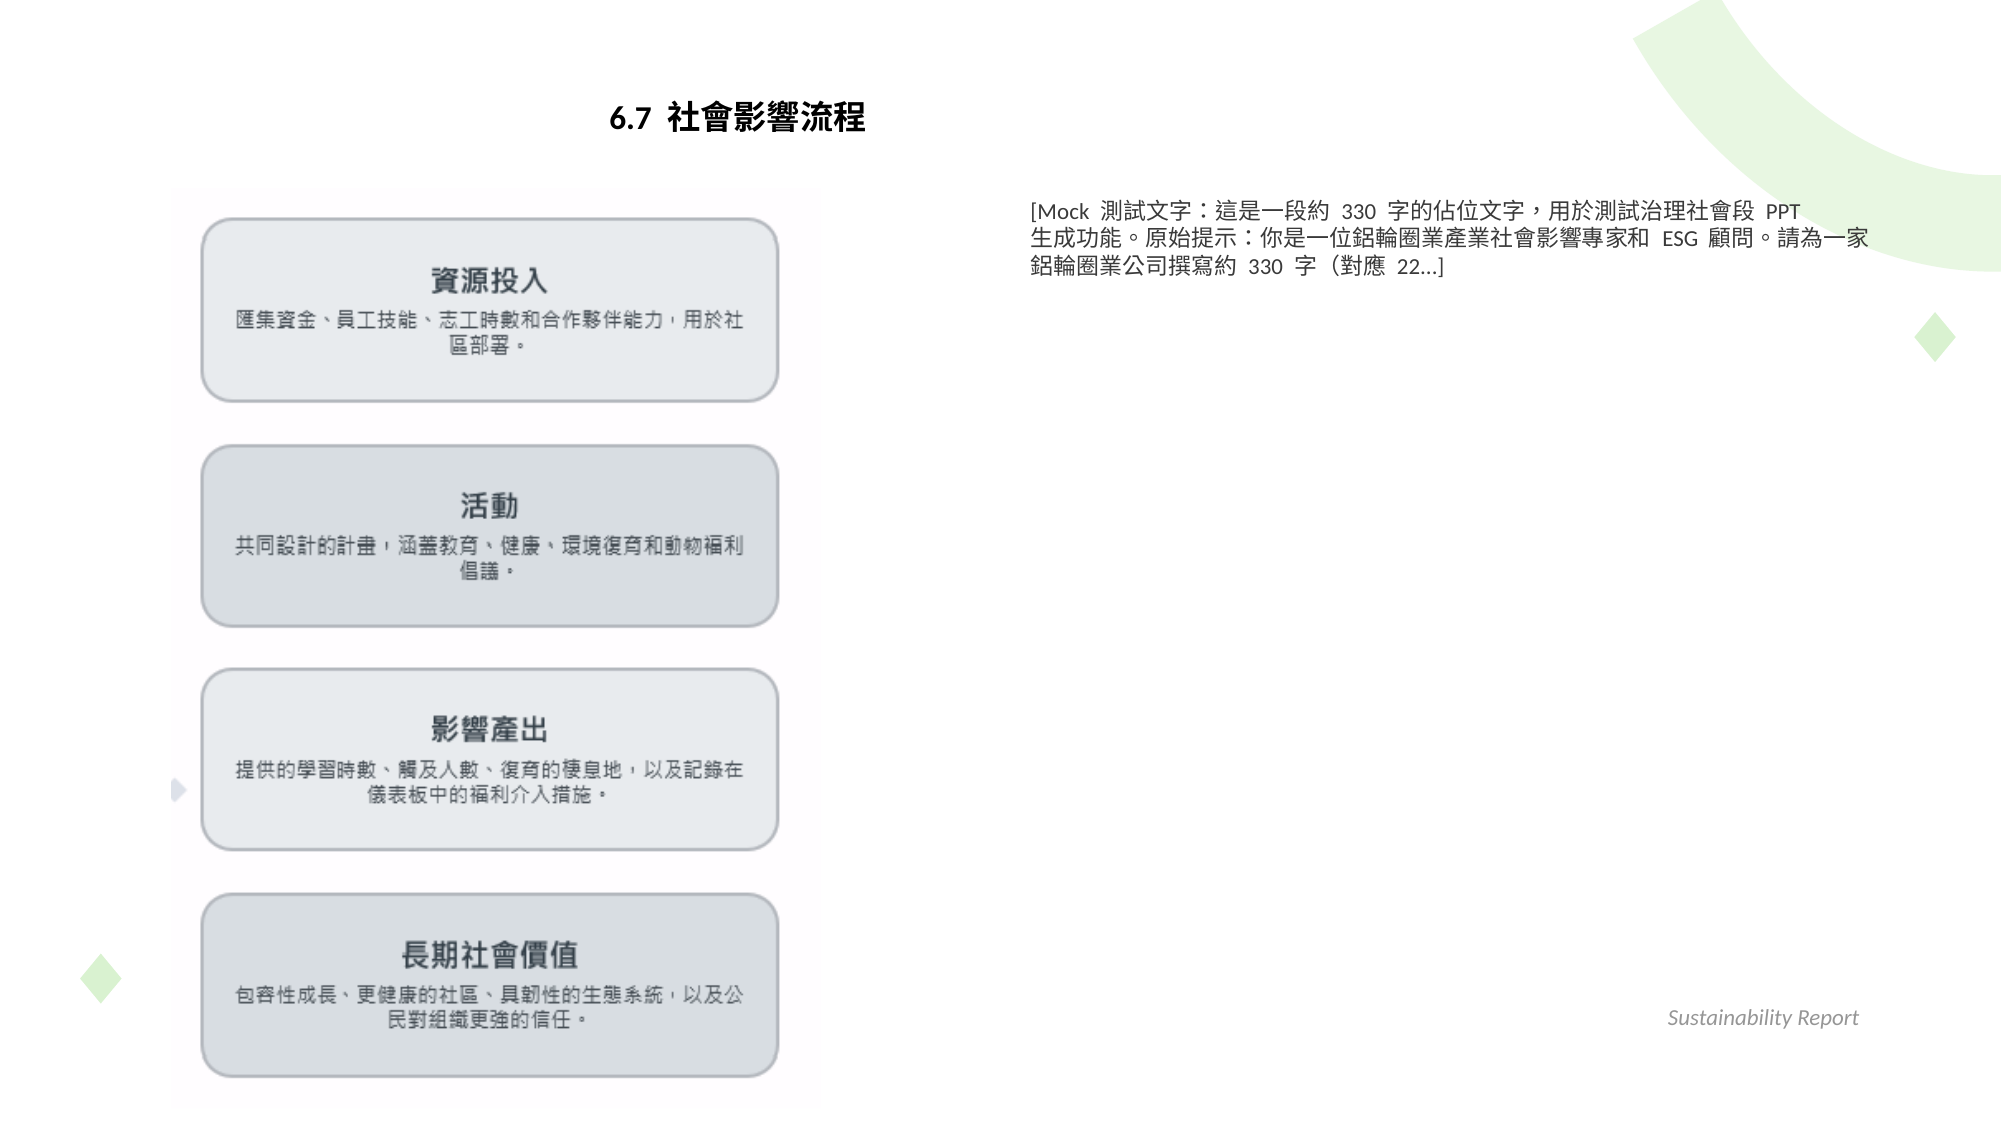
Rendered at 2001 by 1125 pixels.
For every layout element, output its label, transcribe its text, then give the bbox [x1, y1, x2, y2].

picture [170, 188, 822, 1119]
text_box Sustainability Report [1652, 995, 1875, 1038]
text_box [Mock 測試文字：這是一段約 330 字的佔位文字，用於測試治理社會段 PPT 生成功能。原始提示：你是一位鋁輪圈業產業社會影響專家和 ESG 顧問。請為一家鋁輪圈業公司撰寫約 330 字（對應 22...] [1015, 188, 1902, 287]
text_box 6.7 社會影響流程 [594, 88, 882, 144]
